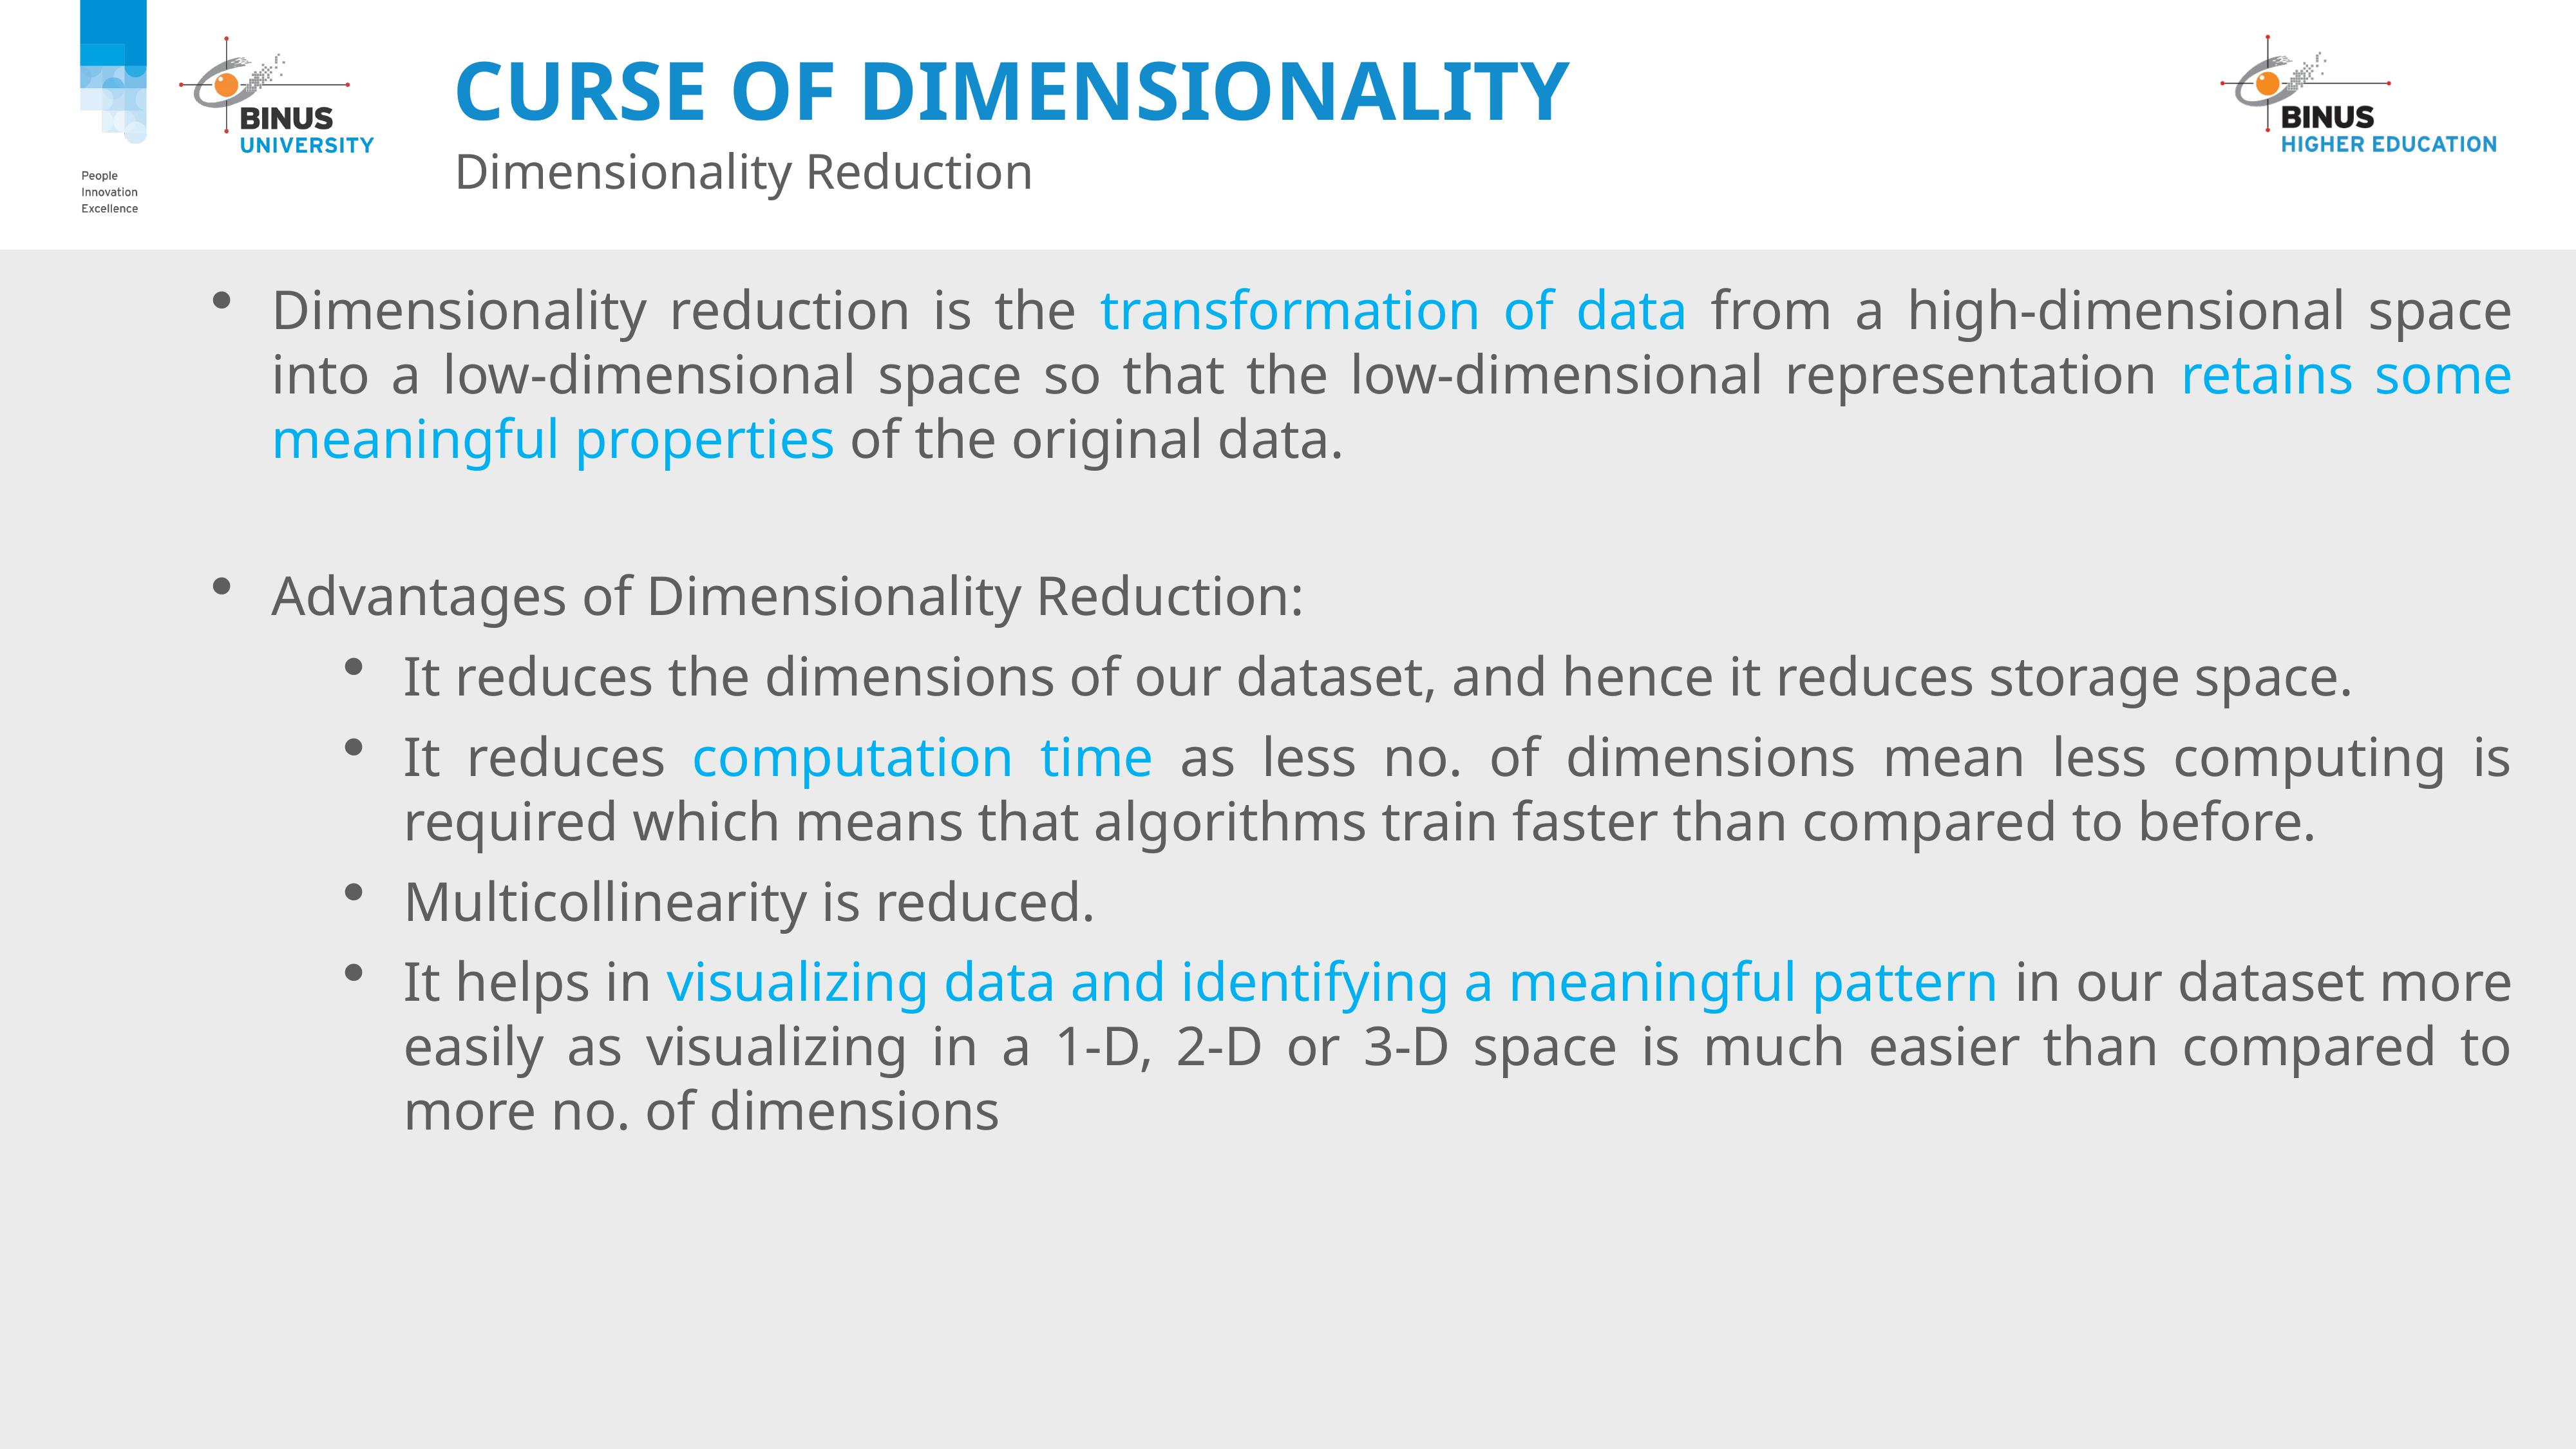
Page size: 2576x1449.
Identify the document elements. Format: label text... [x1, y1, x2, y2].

text_box Dimensionality Reduction [448, 135, 1040, 204]
picture [174, 25, 374, 161]
picture [81, 146, 146, 213]
picture [80, 66, 147, 144]
list Dimensionality reduction is the transformation of data from a high-dimensional space into a low-dimensional space so that the low-dimensional representation retains some meaningful properties of the original data. Advantages of Dimensionality Reduction: It reduces the dimensions of our dataset, and hence it reduces storage space. It reduces computation time as less no. of dimensions mean less computing is required which means that algorithms train faster than compared to before. Multicollinearity is reduced. It helps in visualizing data and identifying a meaningful pattern in our dataset more easily as visualizing in a 1-D, 2-D or 3-D space is much easier than compared to more no. of dimensions [48, 270, 2520, 1449]
picture [2199, 0, 2496, 156]
title Curse of Dimensionality [448, 52, 2003, 108]
